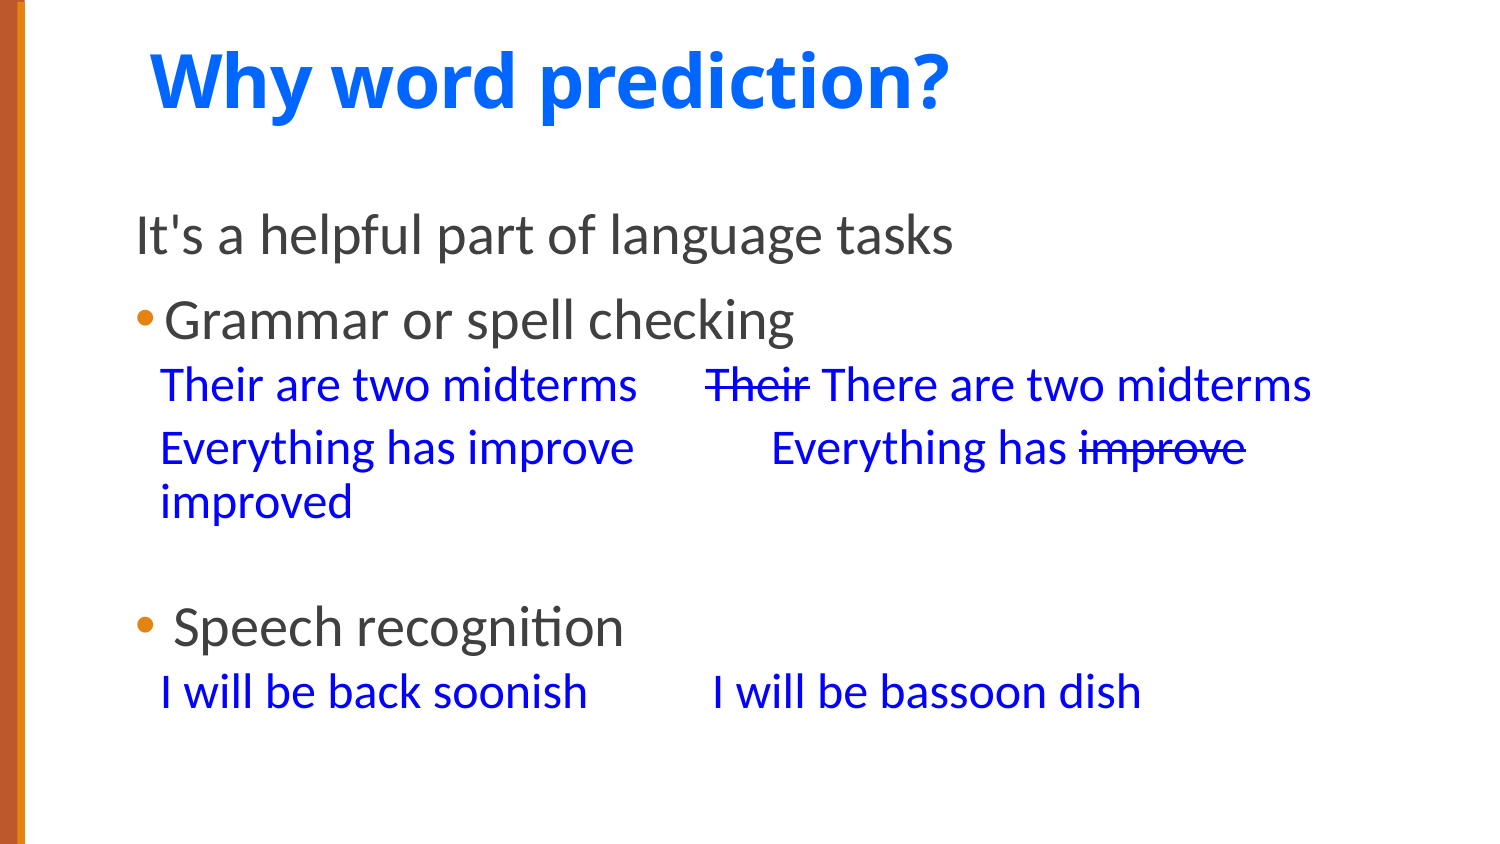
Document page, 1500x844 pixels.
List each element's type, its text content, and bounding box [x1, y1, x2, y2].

title Why word prediction? [135, 19, 1373, 132]
list It's a helpful part of language tasks Grammar or spell checking Their are two midterms Their There are two midterms Everything has improve Everything has improve improved Speech recognition I will be back soonish I will be bassoon dish [135, 196, 1425, 760]
